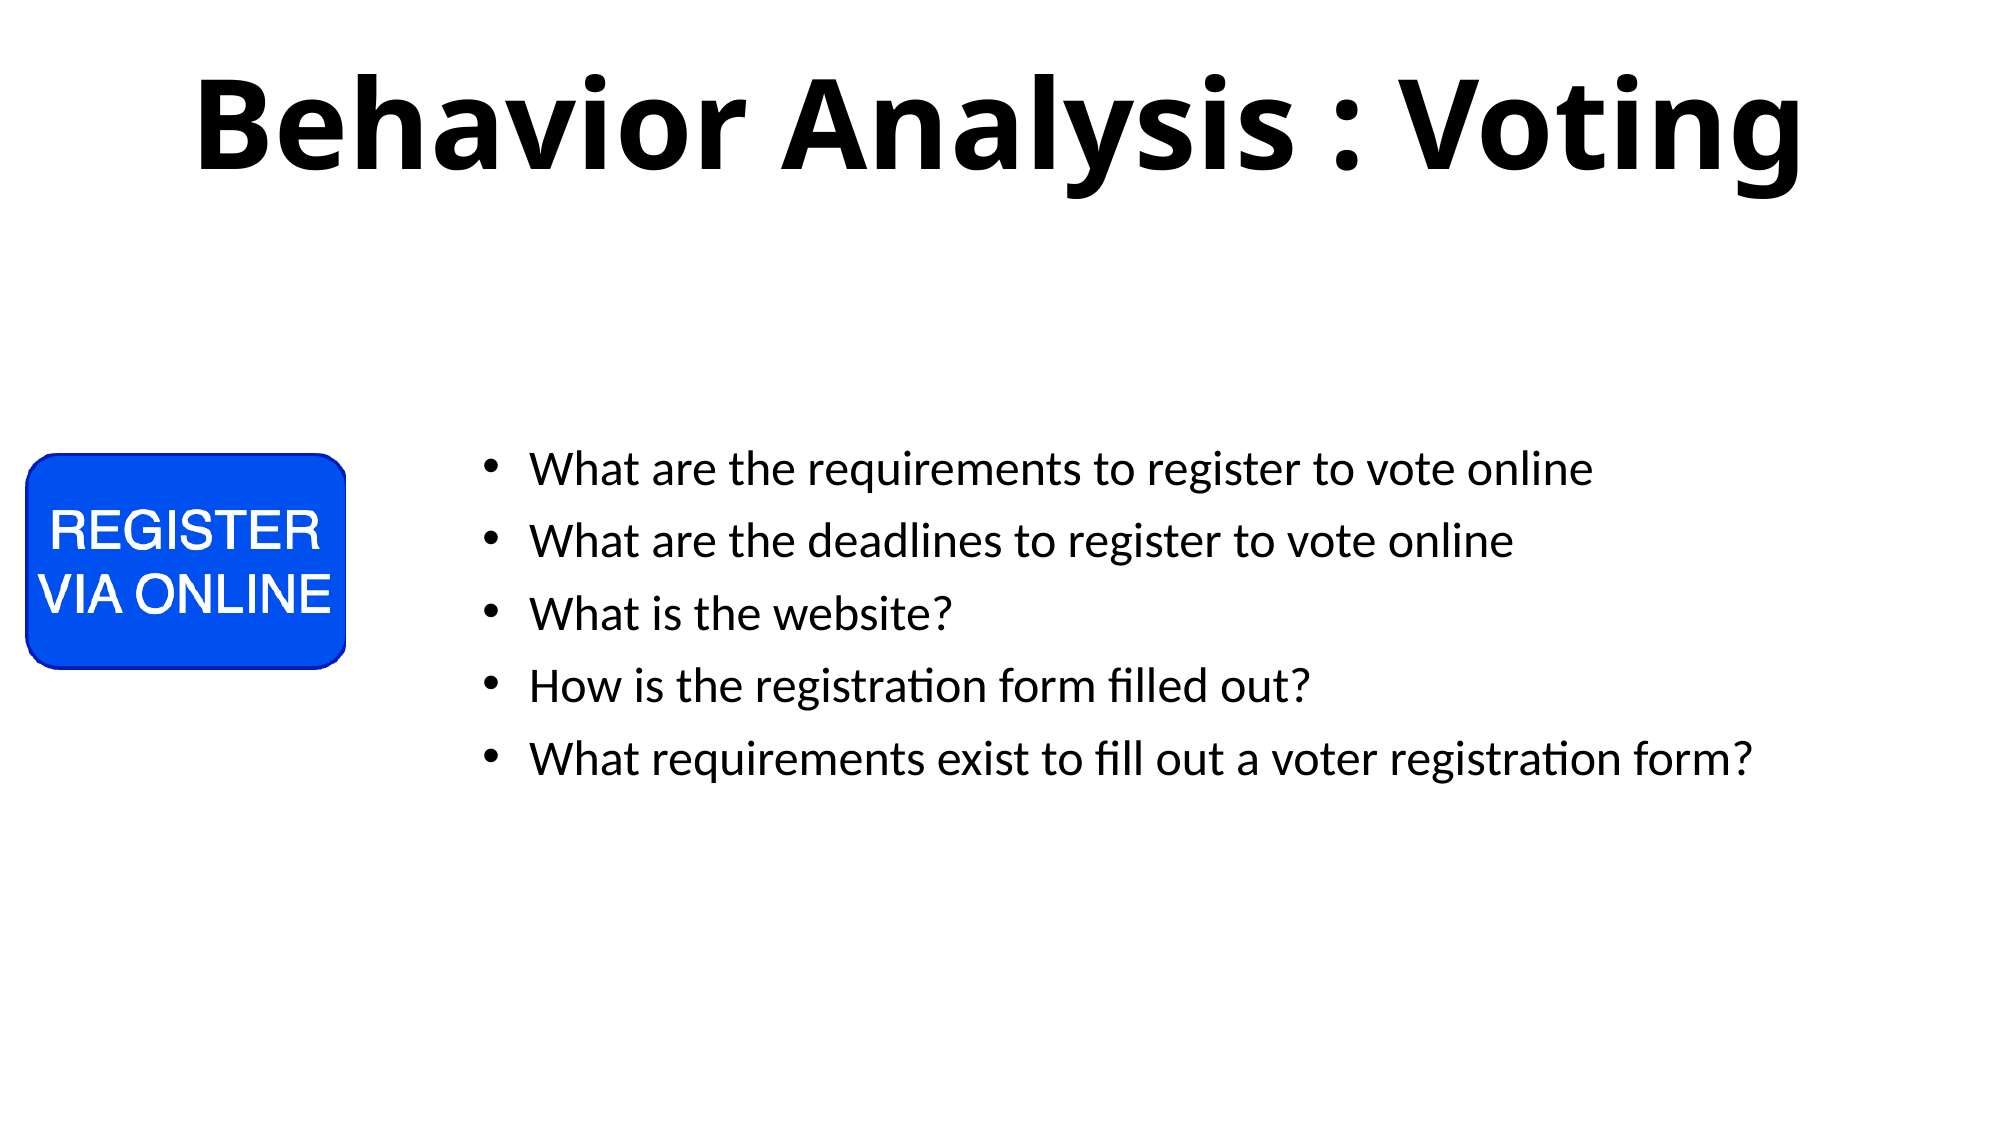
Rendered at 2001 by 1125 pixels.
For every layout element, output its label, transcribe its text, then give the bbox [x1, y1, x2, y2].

text_box Behavior Analysis : Voting [137, 26, 1863, 204]
picture [0, 427, 346, 697]
text_box What are the requirements to register to vote online What are the deadlines to register to vote online What is the website? How is the registration form filled out? What requirements exist to fill out a voter registration form? [392, 427, 1973, 793]
